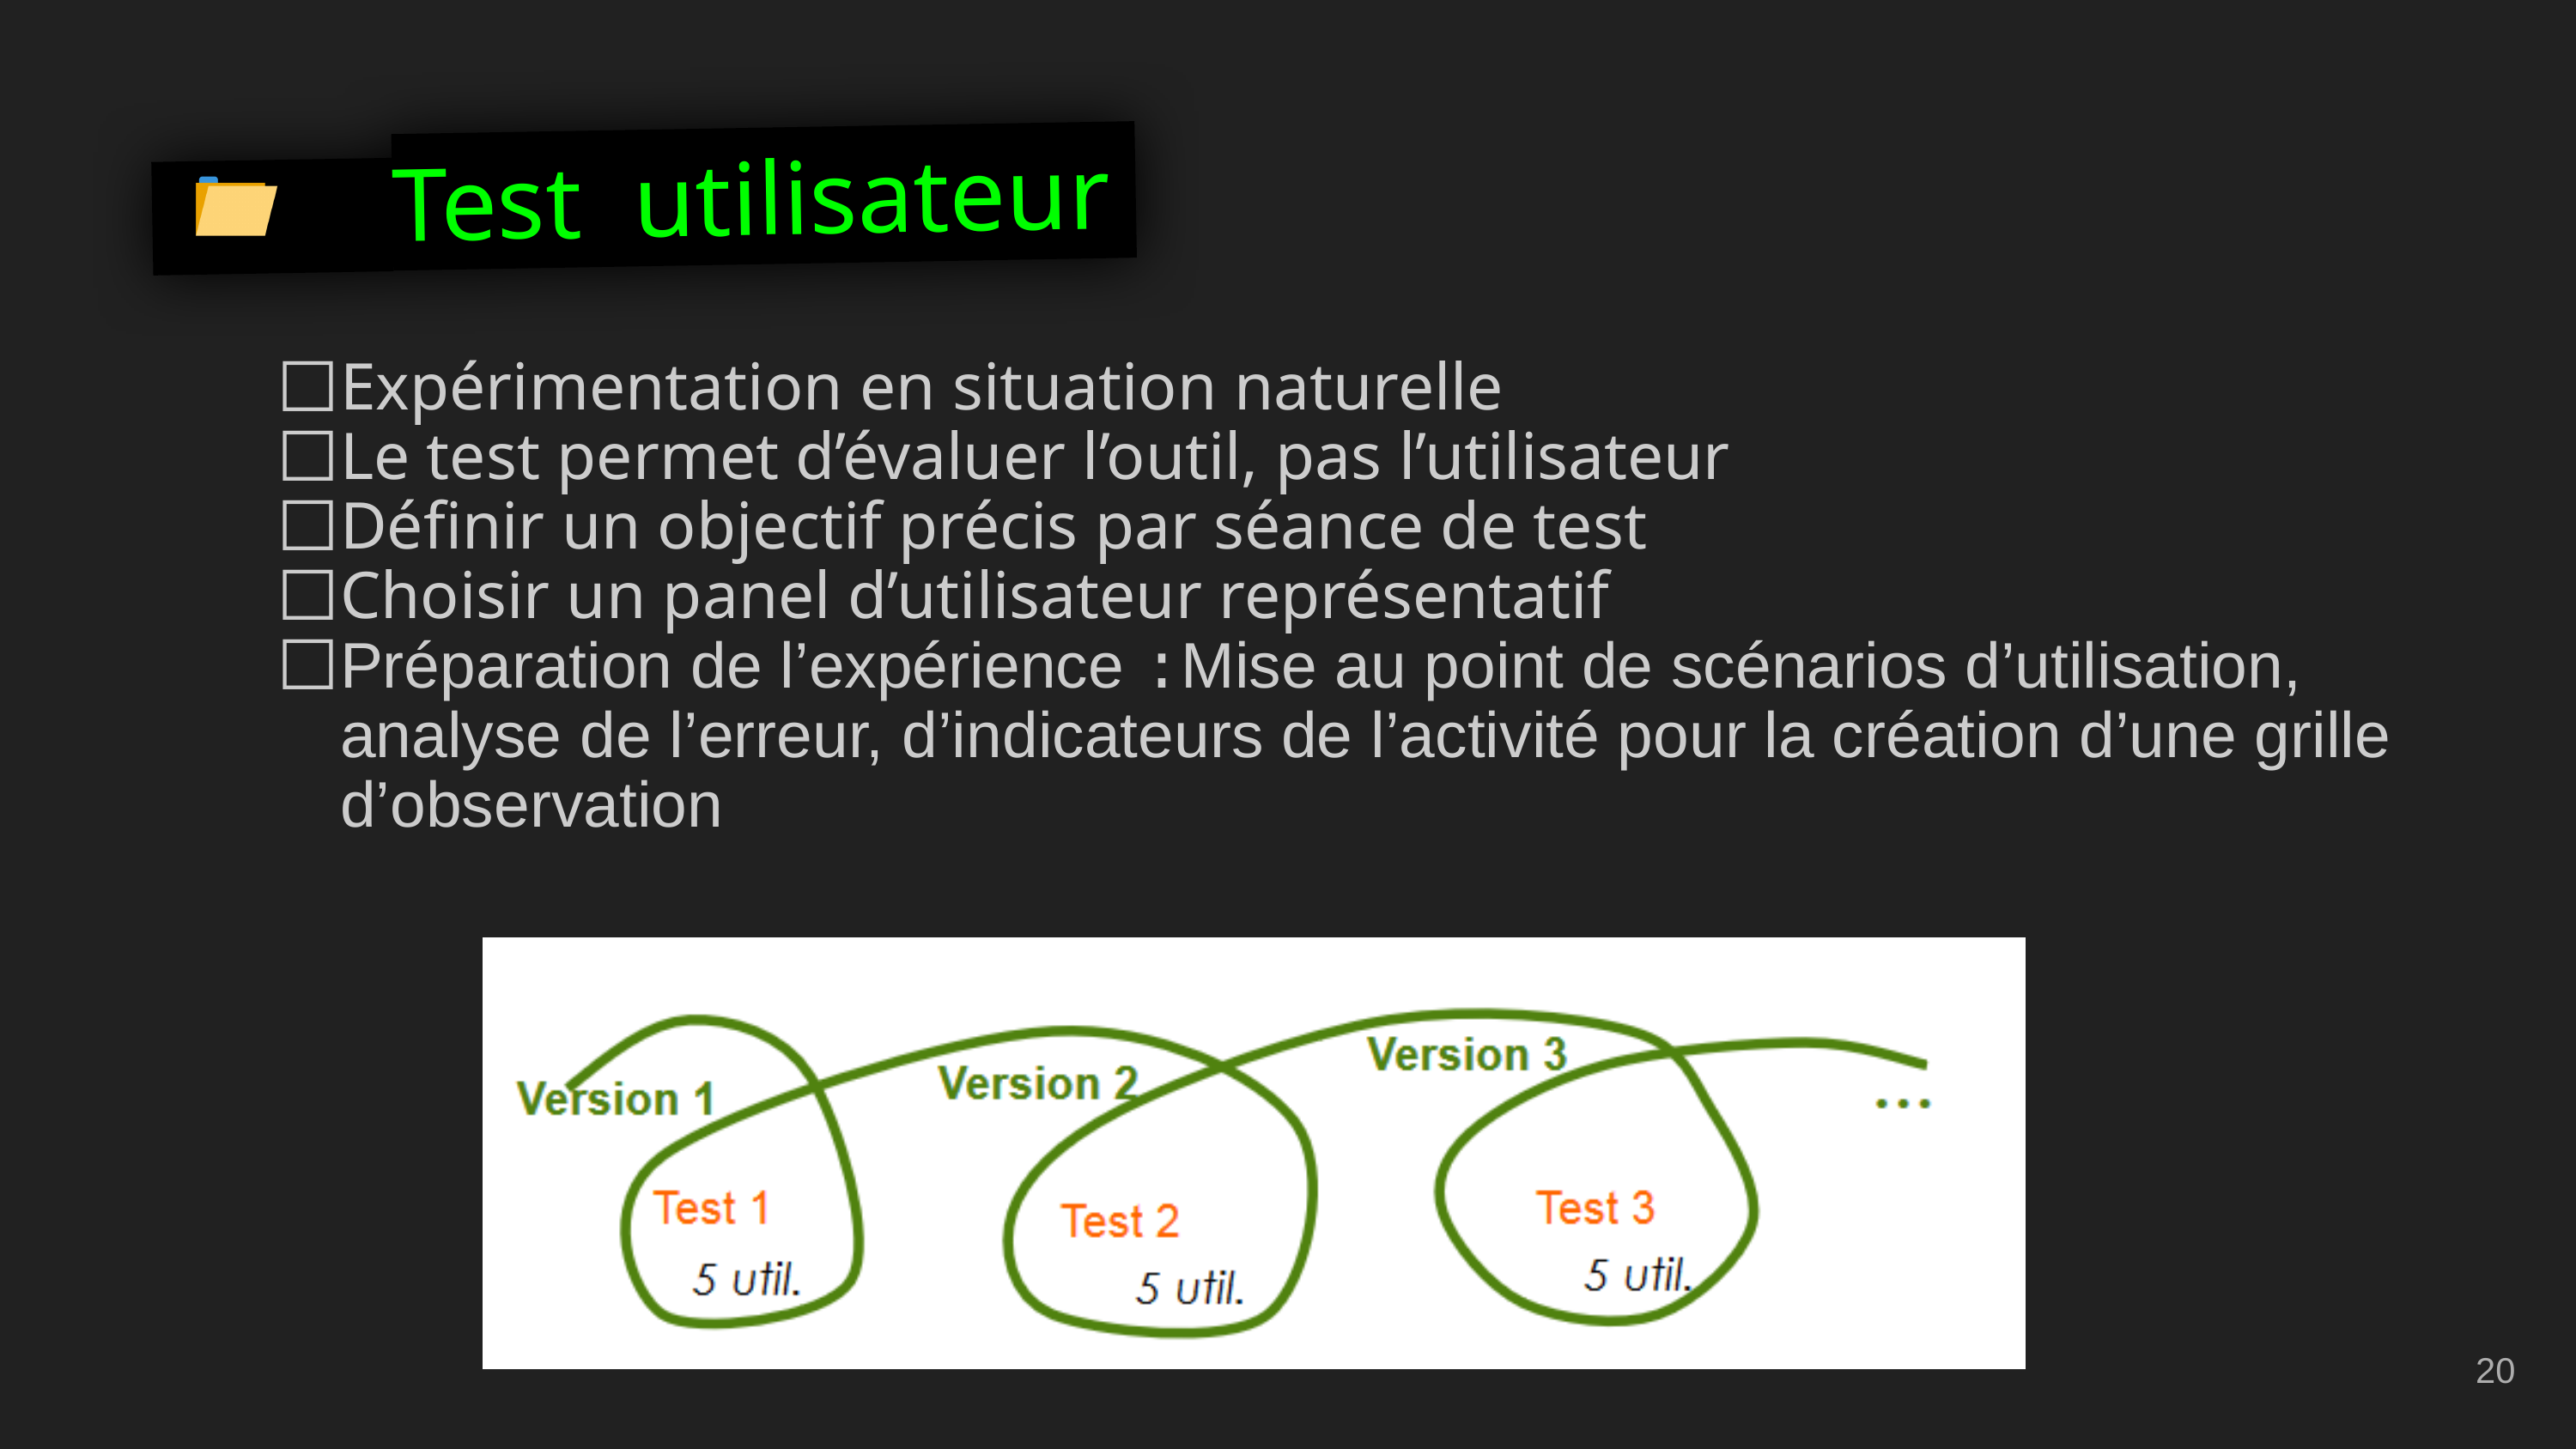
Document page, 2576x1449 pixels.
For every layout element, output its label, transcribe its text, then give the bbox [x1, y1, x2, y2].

slide_number ‹#› [2386, 1313, 2542, 1425]
picture [187, 156, 288, 256]
picture [482, 937, 2026, 1369]
text_box Expérimentation en situation naturelle Le test permet d’évaluer l’outil, pas l’utilisateur Définir un objectif précis par séance de test Choisir un panel d’utilisateur représentatif Préparation de l’expérience :Mise au point de scénarios d’utilisation, analyse de l’erreur, d’indicateurs de l’activité pour la création d’une grille d’observation [137, 319, 2439, 938]
title Test utilisateur [86, 104, 2490, 308]
